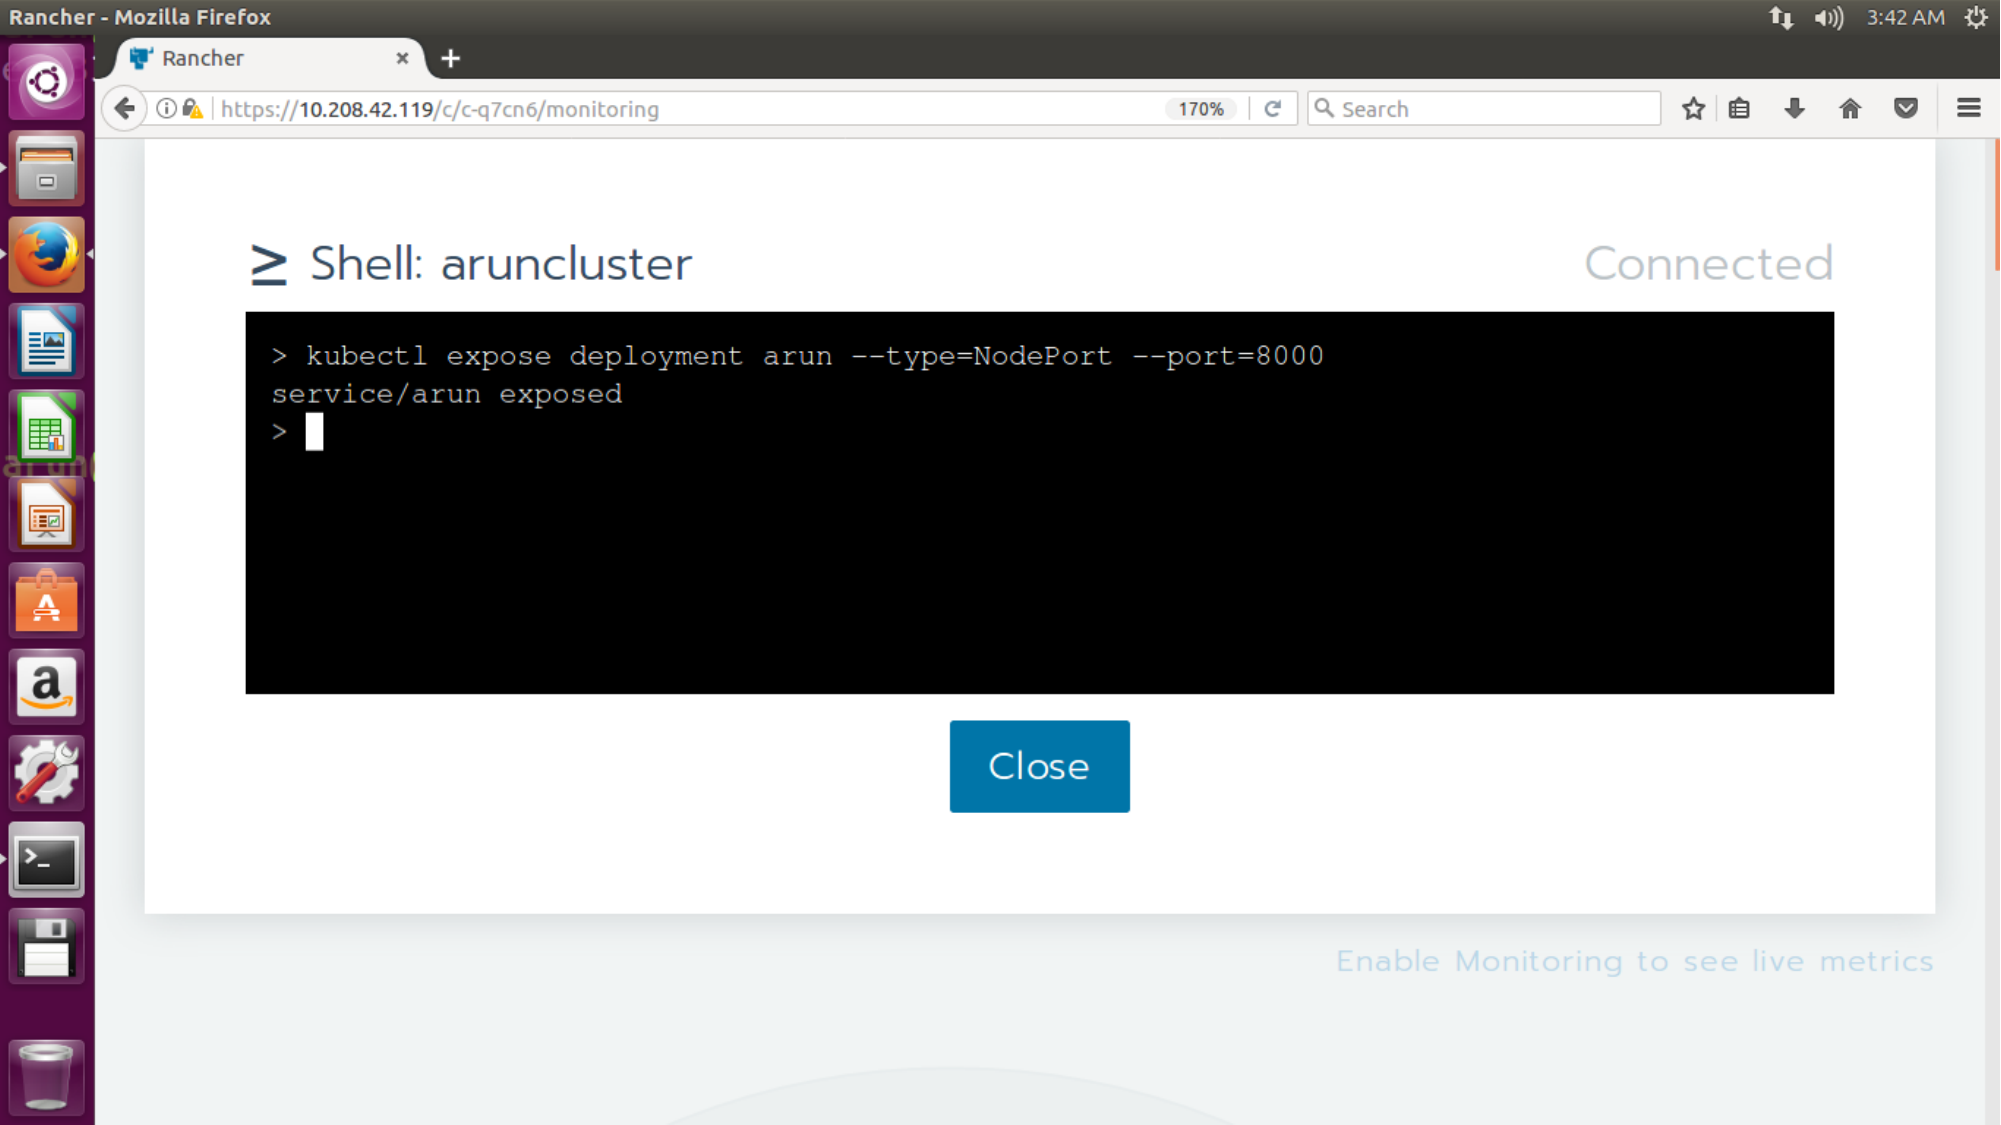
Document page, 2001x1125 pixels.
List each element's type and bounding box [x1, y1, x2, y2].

list [0, 0, 2000, 1125]
